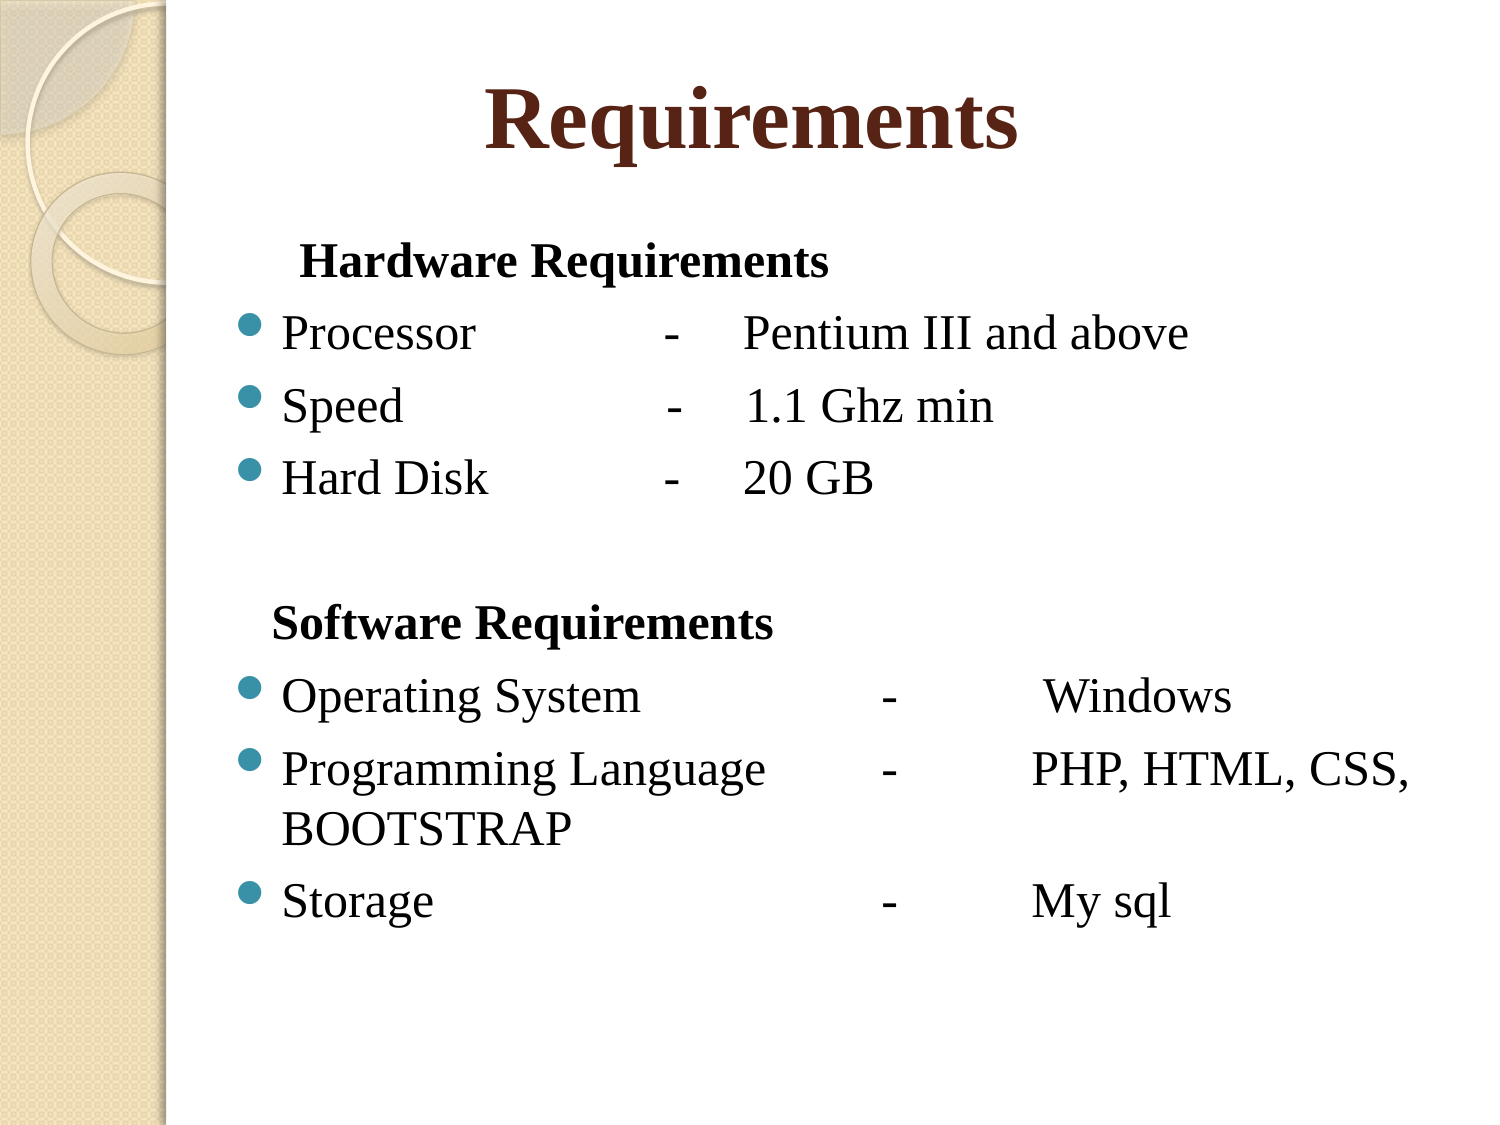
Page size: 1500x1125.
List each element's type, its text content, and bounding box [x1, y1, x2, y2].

list Hardware Requirements Processor - Pentium III and above Speed - 1.1 Ghz min Hard Disk - 20 GB Software Requirements Operating System - Windows Programming Language - PHP, HTML, CSS, BOOTSTRAP Storage - My sql [206, 219, 1500, 1071]
title Requirements [76, 19, 1427, 207]
